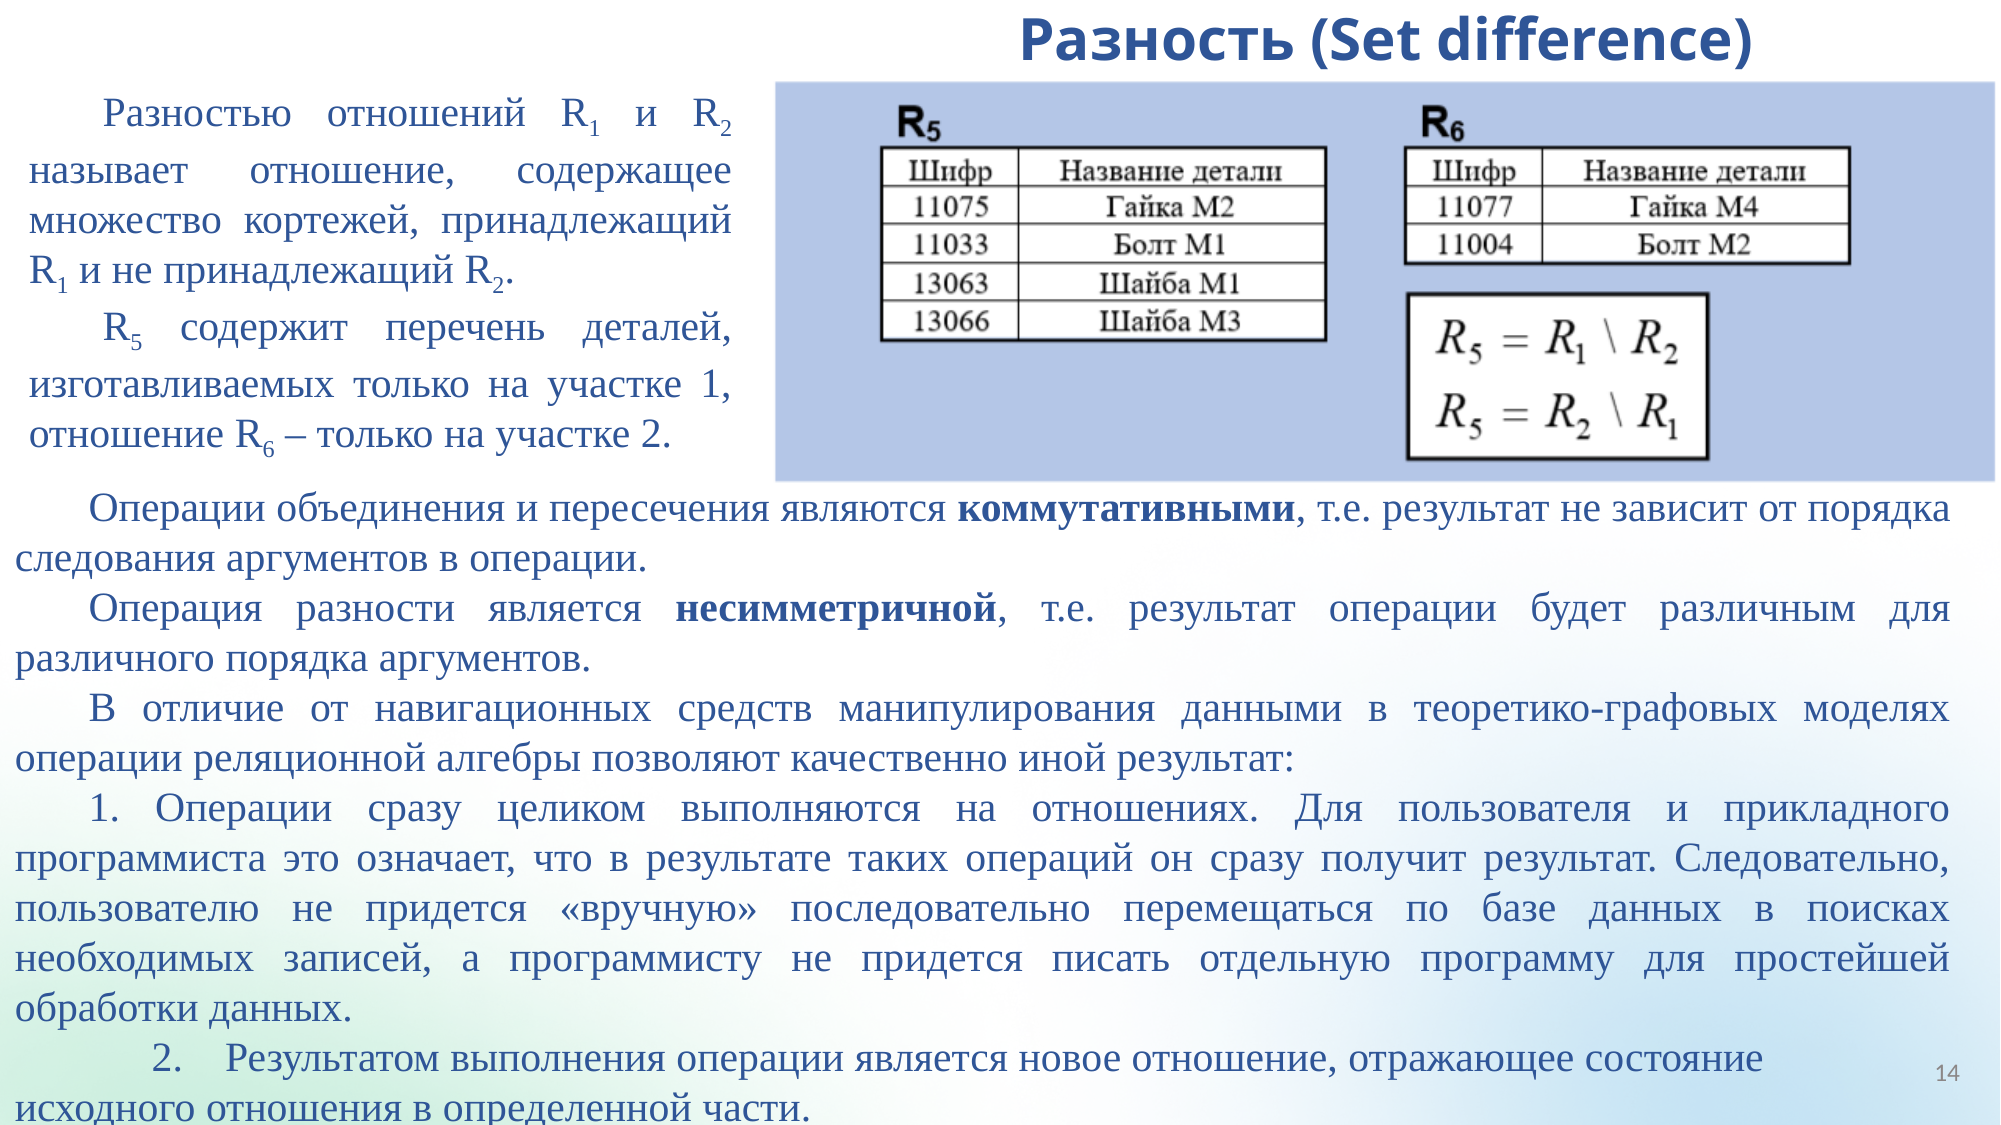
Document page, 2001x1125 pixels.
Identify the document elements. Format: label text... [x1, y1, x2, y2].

text_box Разностью отношений R1 и R2 называет отношение, содержащее множество кортежей, принадлежащий R1 и не принадлежащий R2. R5 содержит перечень деталей, изготавливаемых только на участке 1, отношение R6 – только на участке 2. [14, 77, 747, 470]
picture [0, 77, 2000, 1125]
text_box Операции объединения и пересечения являются коммутативными, т.е. результат не зависит от порядка следования аргументов в операции. Операция разности является несимметричной, т.е. результат операции будет различным для различного порядка аргументов. В отличие от навигационных средств манипулирования данными в теоретико-графовых моделях операции реляционной алгебры позволяют качественно иной результат: 1. Операции сразу целиком выполняются на отношениях. Для пользователя и прикладного программиста это означает, что в результате таких операций он сразу получит результат. Следовательно, пользователю не придется «вручную» последовательно перемещаться по базе данных в поисках необходимых записей, а программисту не придется писать отдельную программу для простейшей обработки данных. 2. Результатом выполнения операции является новое отношение, отражающее состояние исходного отношения в определенной части. [0, 472, 905, 606]
text_box Разность (Set difference) [701, 39, 2000, 99]
